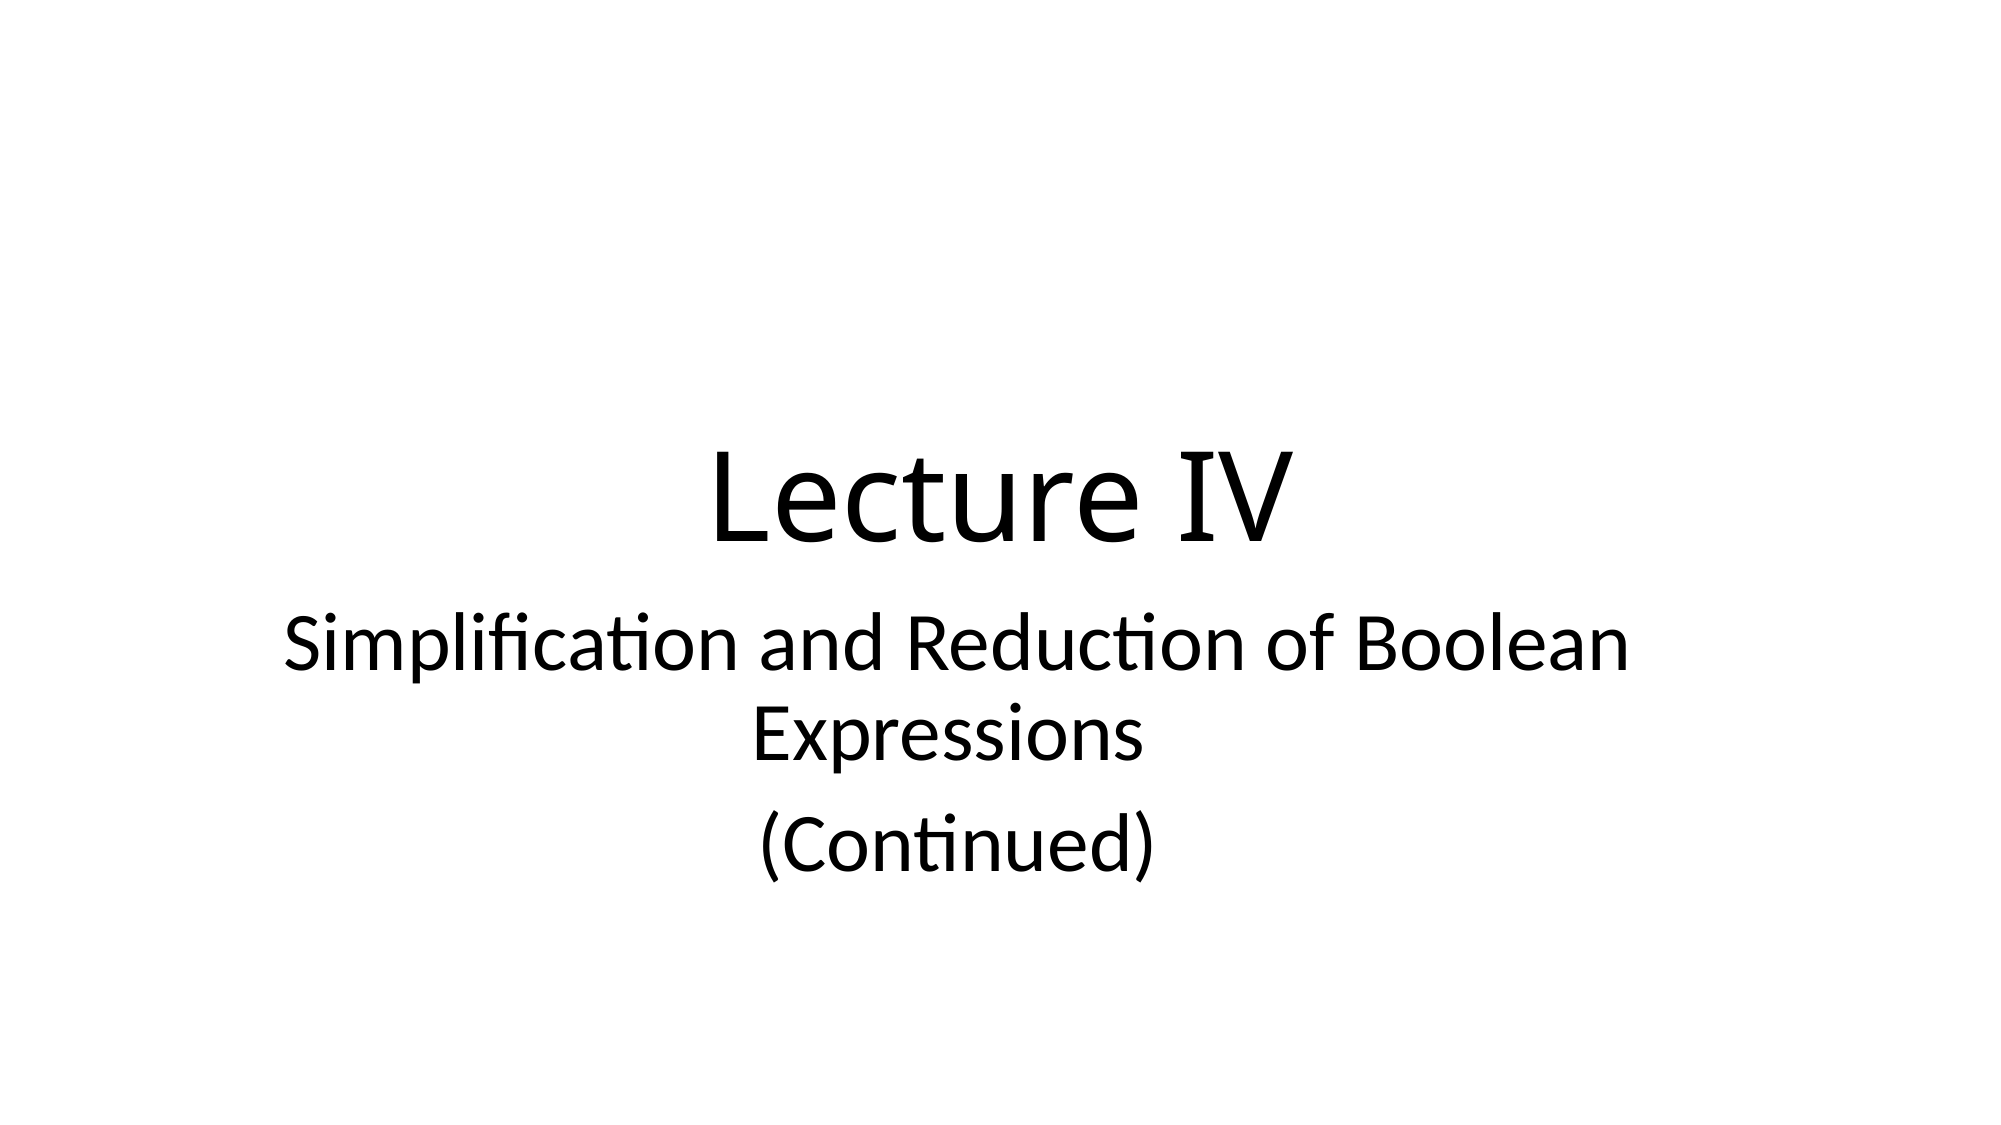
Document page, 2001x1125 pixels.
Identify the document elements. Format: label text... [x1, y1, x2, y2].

title Lecture IV [249, 184, 1750, 576]
subtitle Simplification and Reduction of Boolean Expressions (Continued) [75, 590, 1842, 863]
